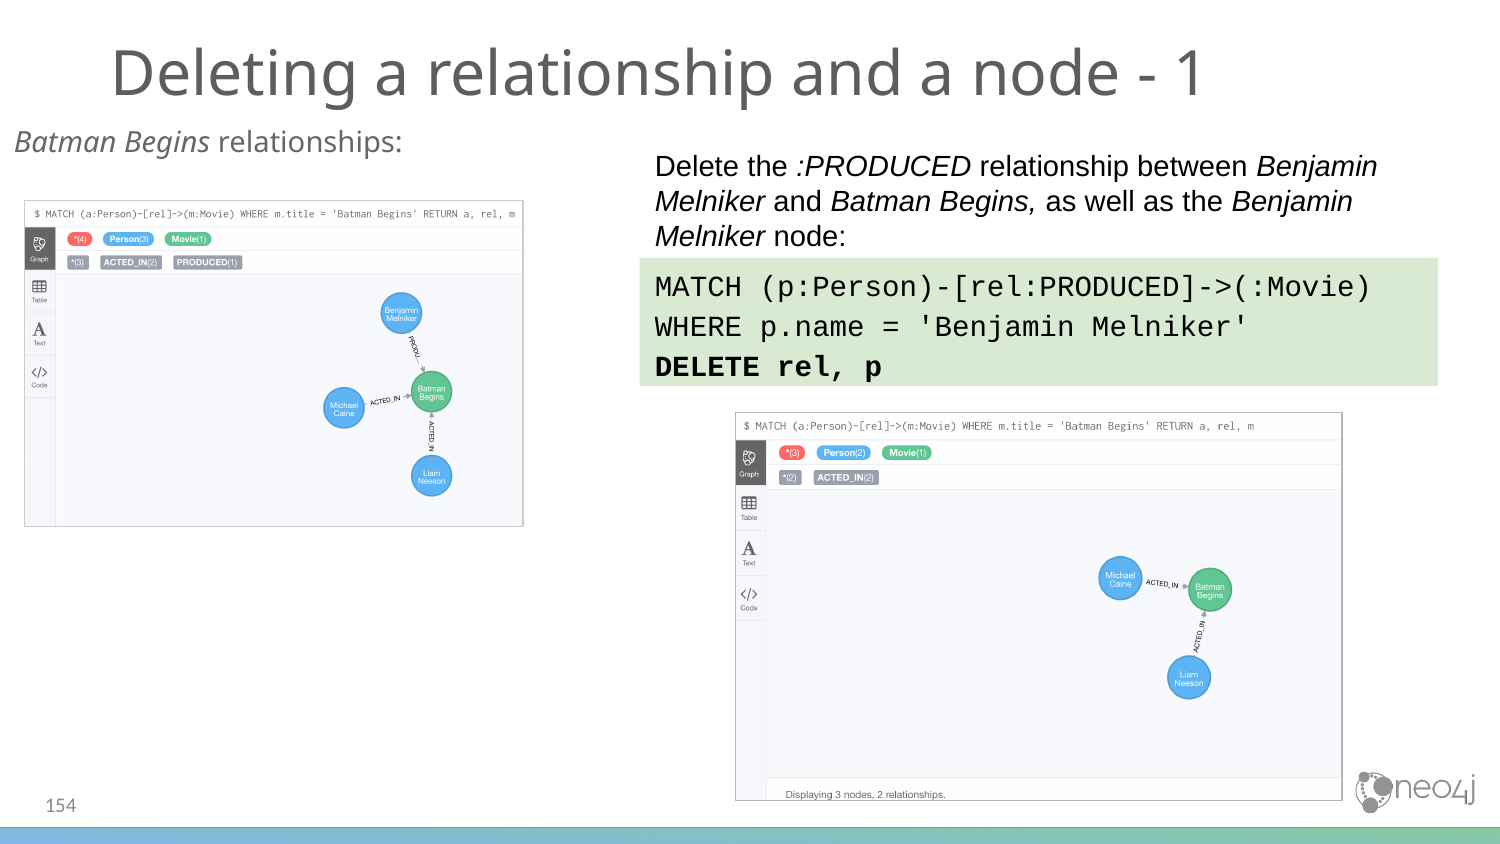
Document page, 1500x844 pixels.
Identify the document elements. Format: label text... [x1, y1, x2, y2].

text_box Delete the :PRODUCED relationship between Benjamin Melniker and Batman Begins, as well as the Benjamin Melniker node: [639, 147, 1500, 251]
list Batman Begins relationships: [0, 104, 549, 197]
picture [0, 826, 1500, 844]
text_box MATCH (p:Person)-[rel:PRODUCED]->(:Movie) WHERE p.name = 'Benjamin Melniker' DELETE rel, p [639, 257, 1438, 387]
picture [25, 201, 523, 526]
slide_number ‹#› [25, 781, 96, 827]
picture [1352, 767, 1479, 818]
picture [736, 413, 1342, 800]
title Deleting a relationship and a node - 1 [95, 0, 1438, 141]
